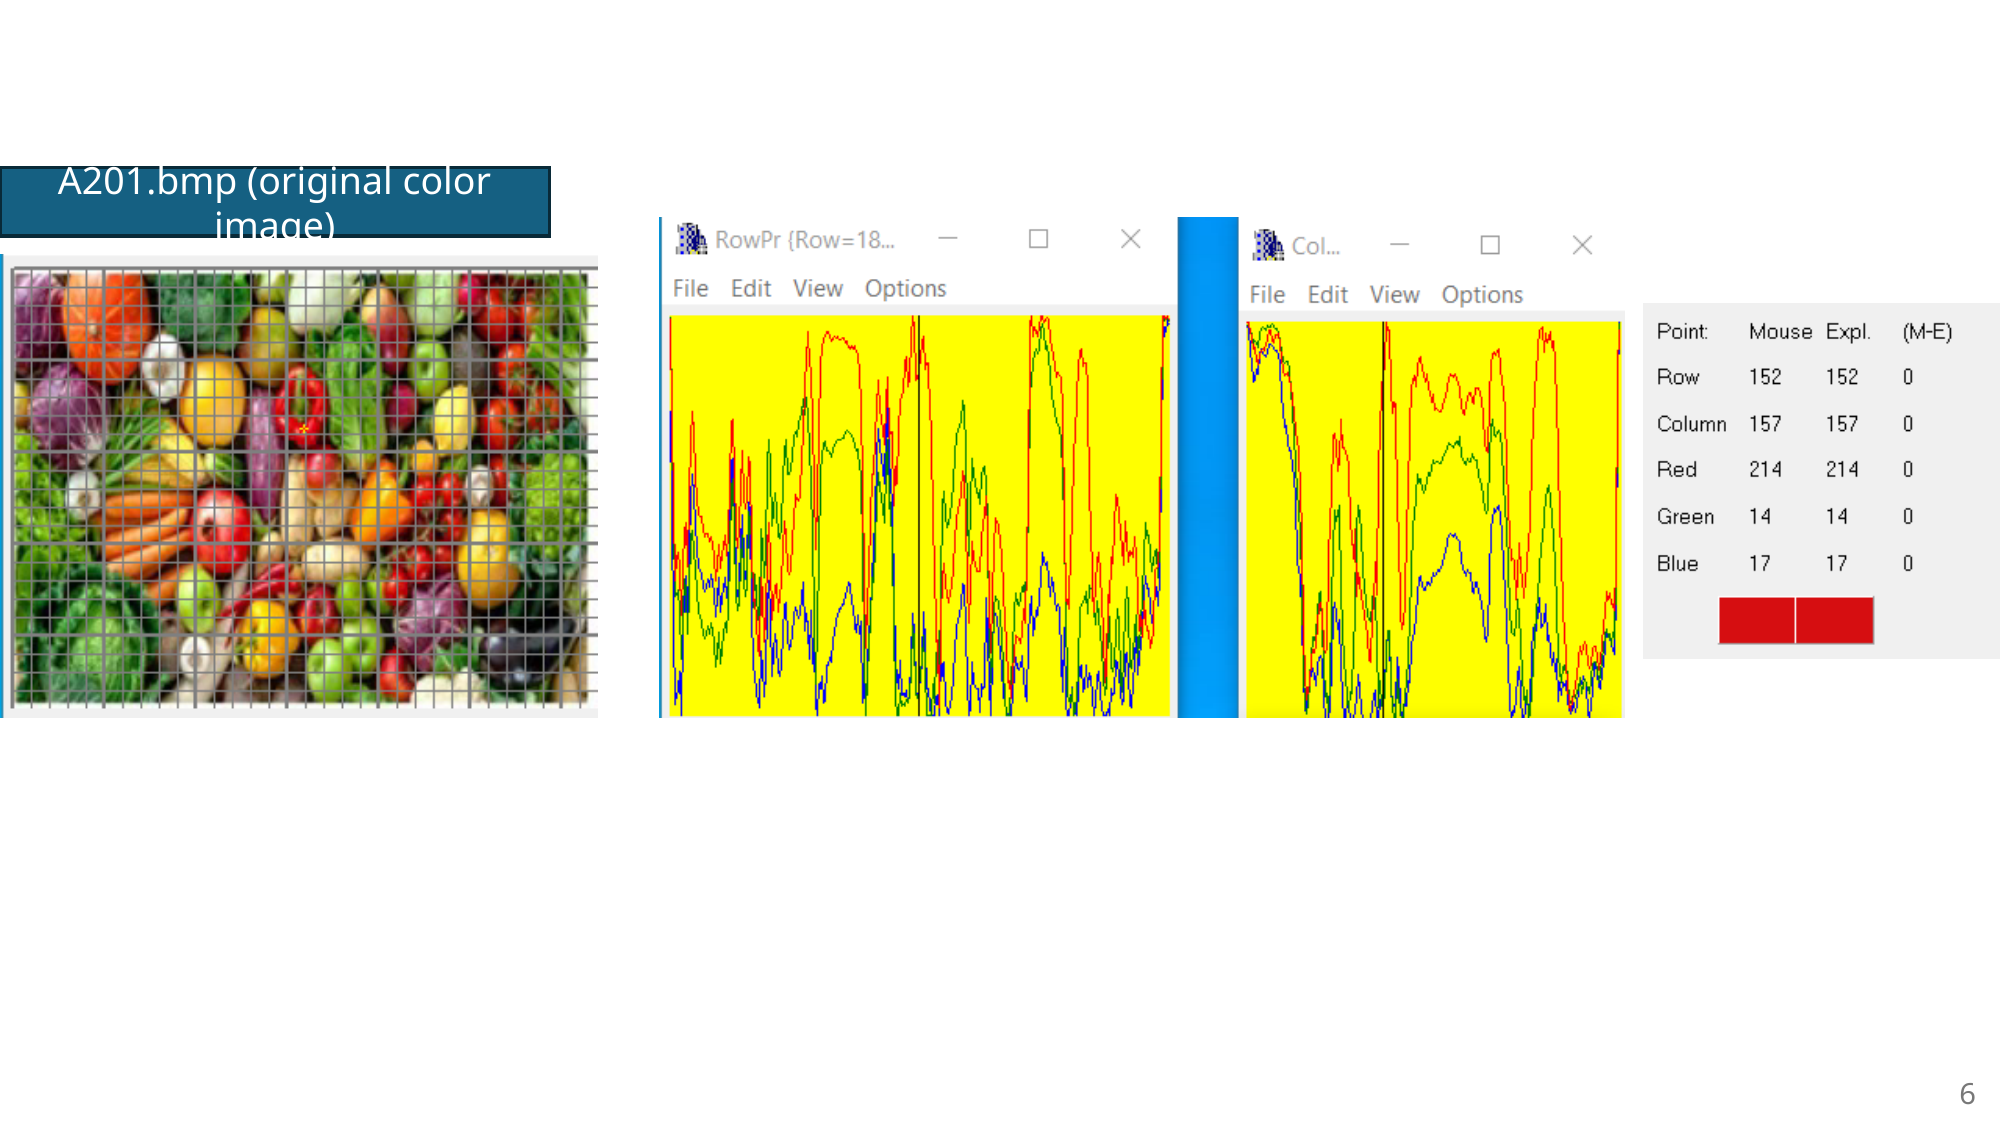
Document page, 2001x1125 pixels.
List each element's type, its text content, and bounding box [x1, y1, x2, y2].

text_box A201.bmp (original color image) [0, 166, 551, 238]
picture [661, 216, 1626, 718]
picture [2, 254, 599, 718]
picture [1643, 303, 2000, 659]
slide_number 6 [1944, 1065, 2000, 1125]
